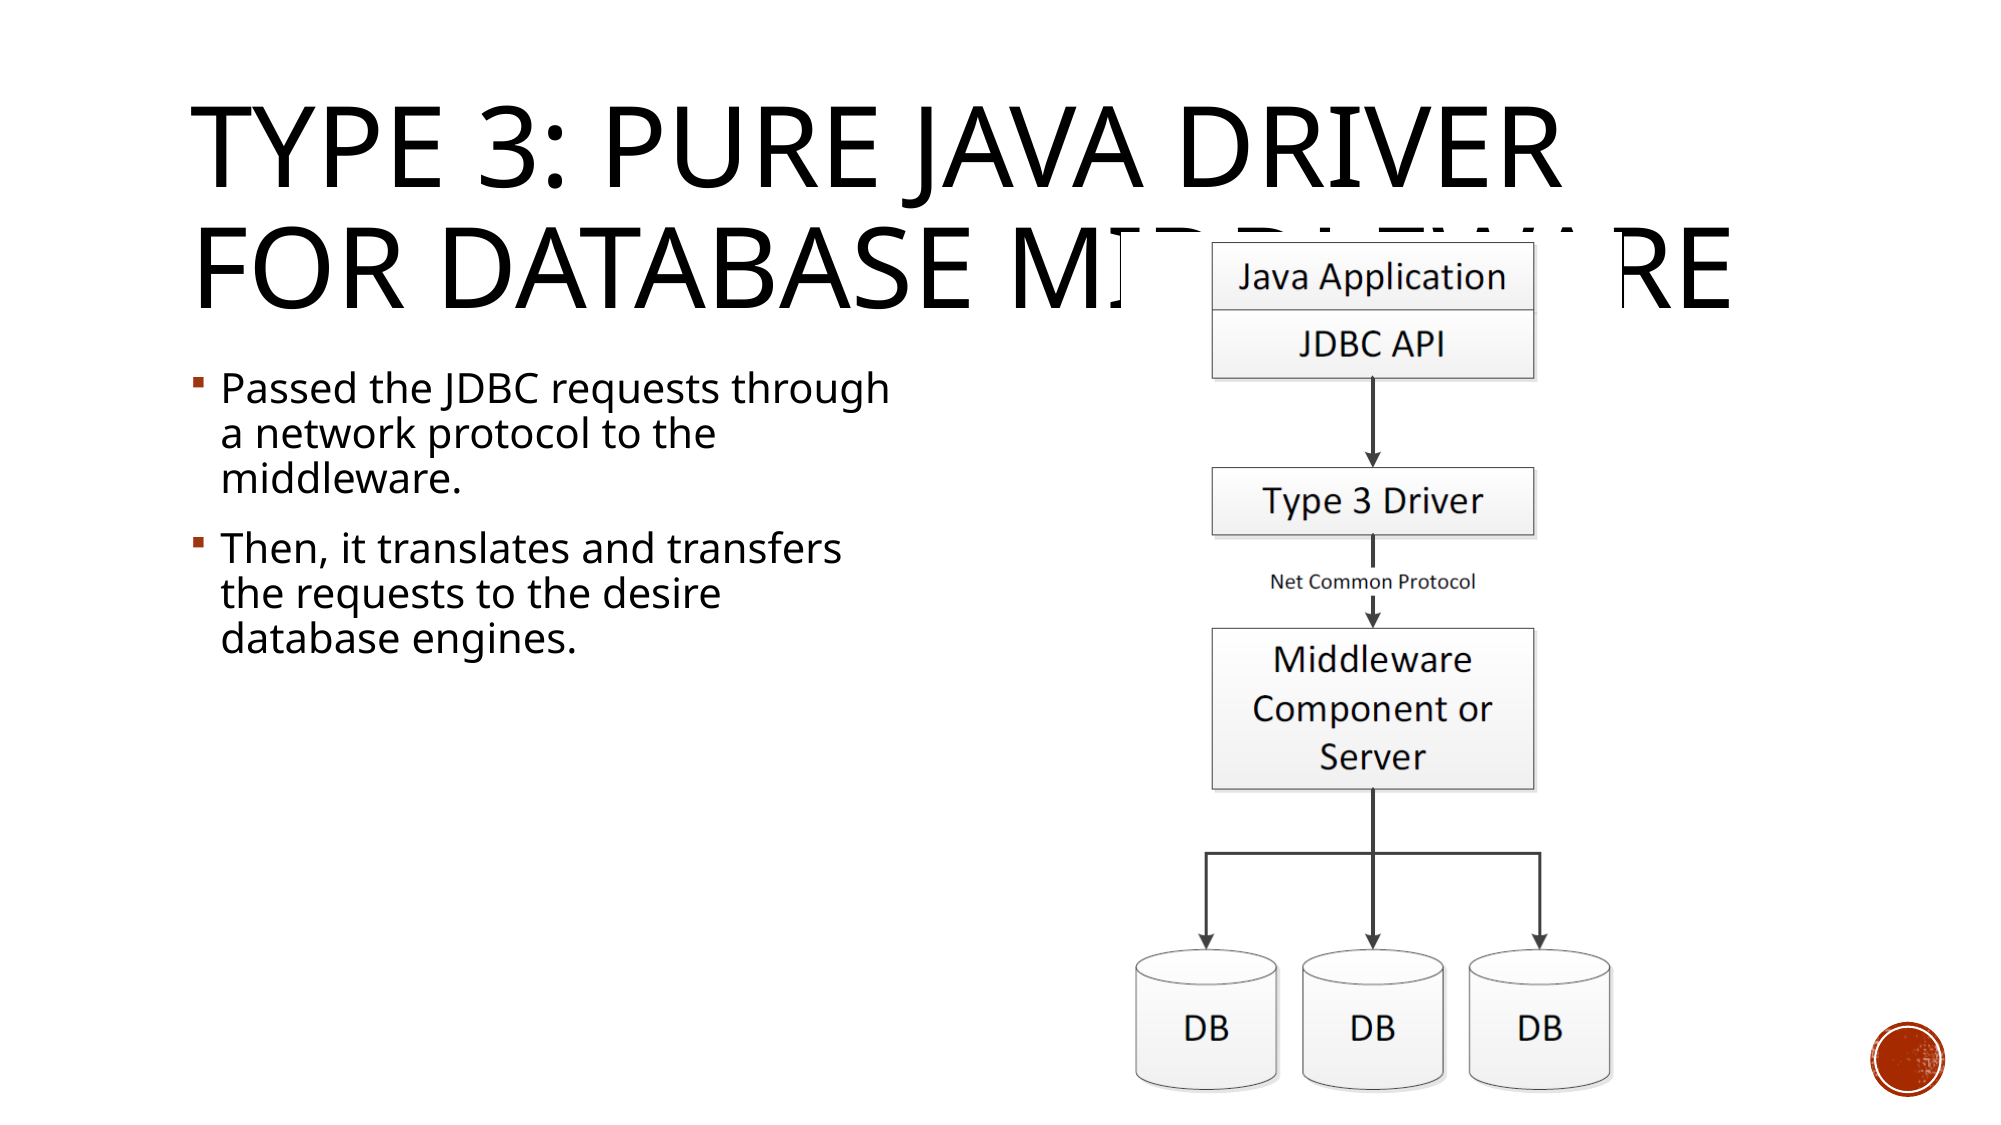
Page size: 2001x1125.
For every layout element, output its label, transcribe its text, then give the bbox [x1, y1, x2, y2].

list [1125, 235, 1619, 1096]
title Type 3: Pure Java Driver for Database Middleware [175, 79, 1826, 344]
list Passed the JDBC requests through a network protocol to the middleware. Then, it translates and transfers the requests to the desire database engines. [175, 360, 918, 1013]
